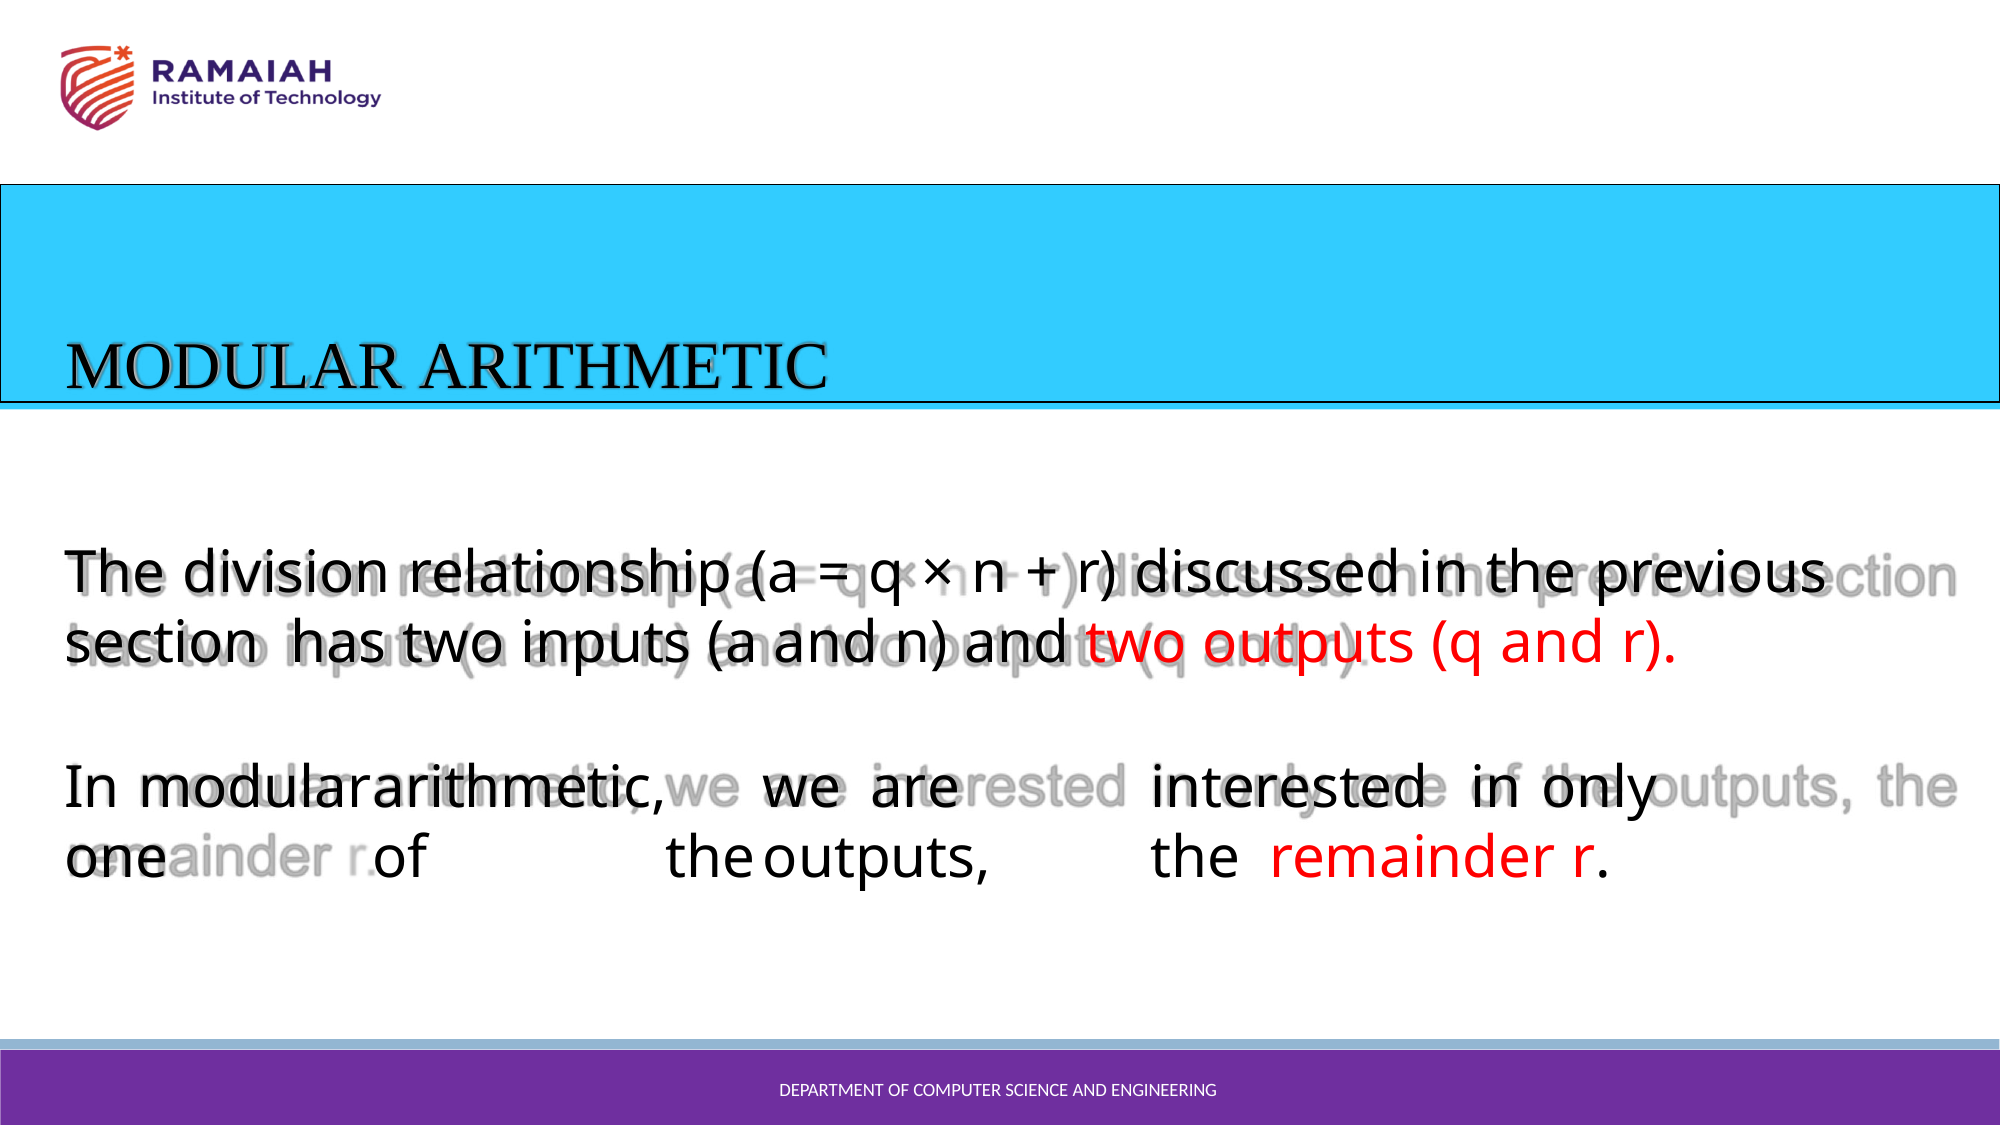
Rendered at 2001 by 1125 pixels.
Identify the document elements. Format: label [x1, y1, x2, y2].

text_box [0, 1038, 2000, 1125]
text_box [0, 184, 2000, 448]
text_box [27, 726, 1998, 928]
picture [59, 44, 382, 132]
text_box [27, 516, 1998, 718]
